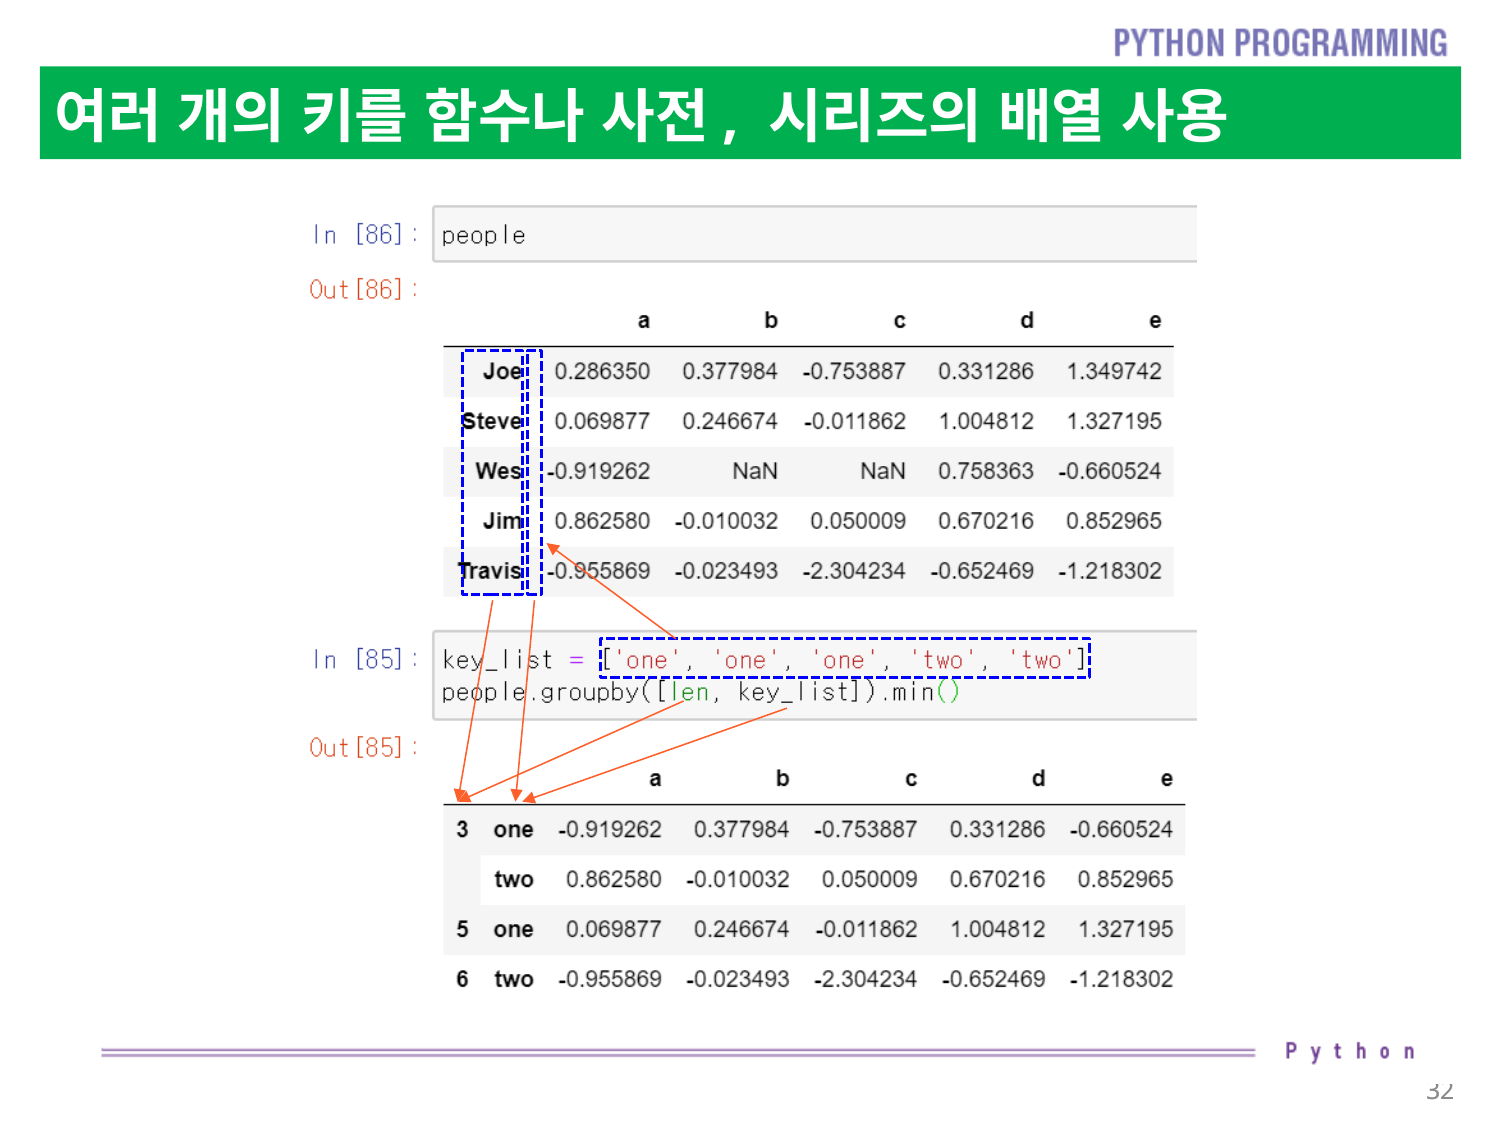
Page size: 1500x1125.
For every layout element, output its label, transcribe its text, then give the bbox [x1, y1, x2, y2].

slide_number 32 [1119, 1071, 1470, 1112]
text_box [515, 599, 535, 699]
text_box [546, 542, 677, 640]
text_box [522, 707, 788, 802]
title 여러 개의 키를 함수나 사전, 시리즈의 배열 사용 [39, 76, 1444, 152]
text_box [457, 599, 493, 700]
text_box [457, 700, 684, 802]
picture [18, 1020, 1483, 1084]
picture [303, 195, 1197, 1005]
picture [1106, 13, 1462, 66]
